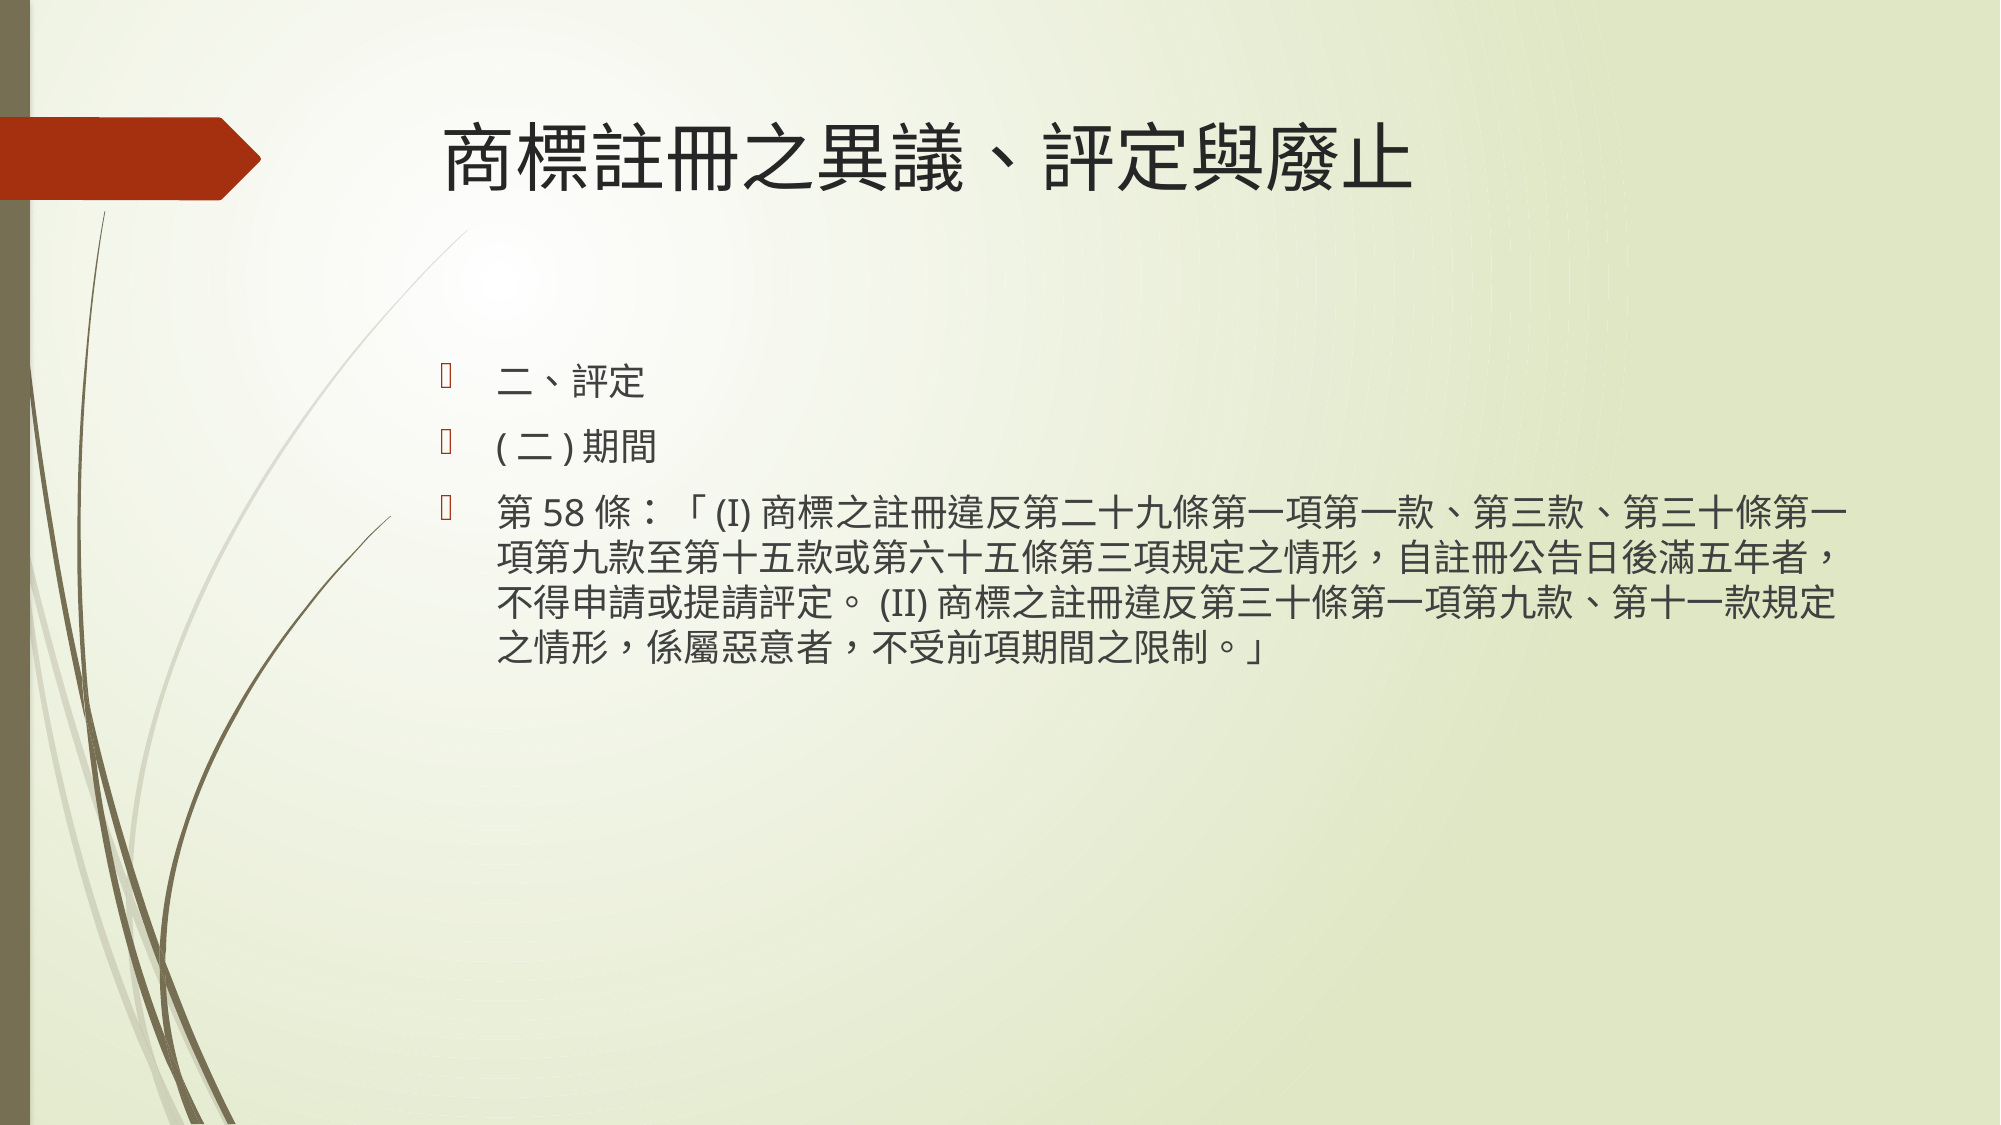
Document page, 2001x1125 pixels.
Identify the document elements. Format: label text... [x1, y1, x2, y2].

list 二、評定 (二)期間 第58條：「(I)商標之註冊違反第二十九條第一項第一款、第三款、第三十條第一項第九款至第十五款或第六十五條第三項規定之情形，自註冊公告日後滿五年者，不得申請或提請評定。(II)商標之註冊違反第三十條第一項第九款、第十一款規定之情形，係屬惡意者，不受前項期間之限制。」 [424, 350, 1888, 970]
title 商標註冊之異議、評定與廢止 [425, 102, 1888, 313]
